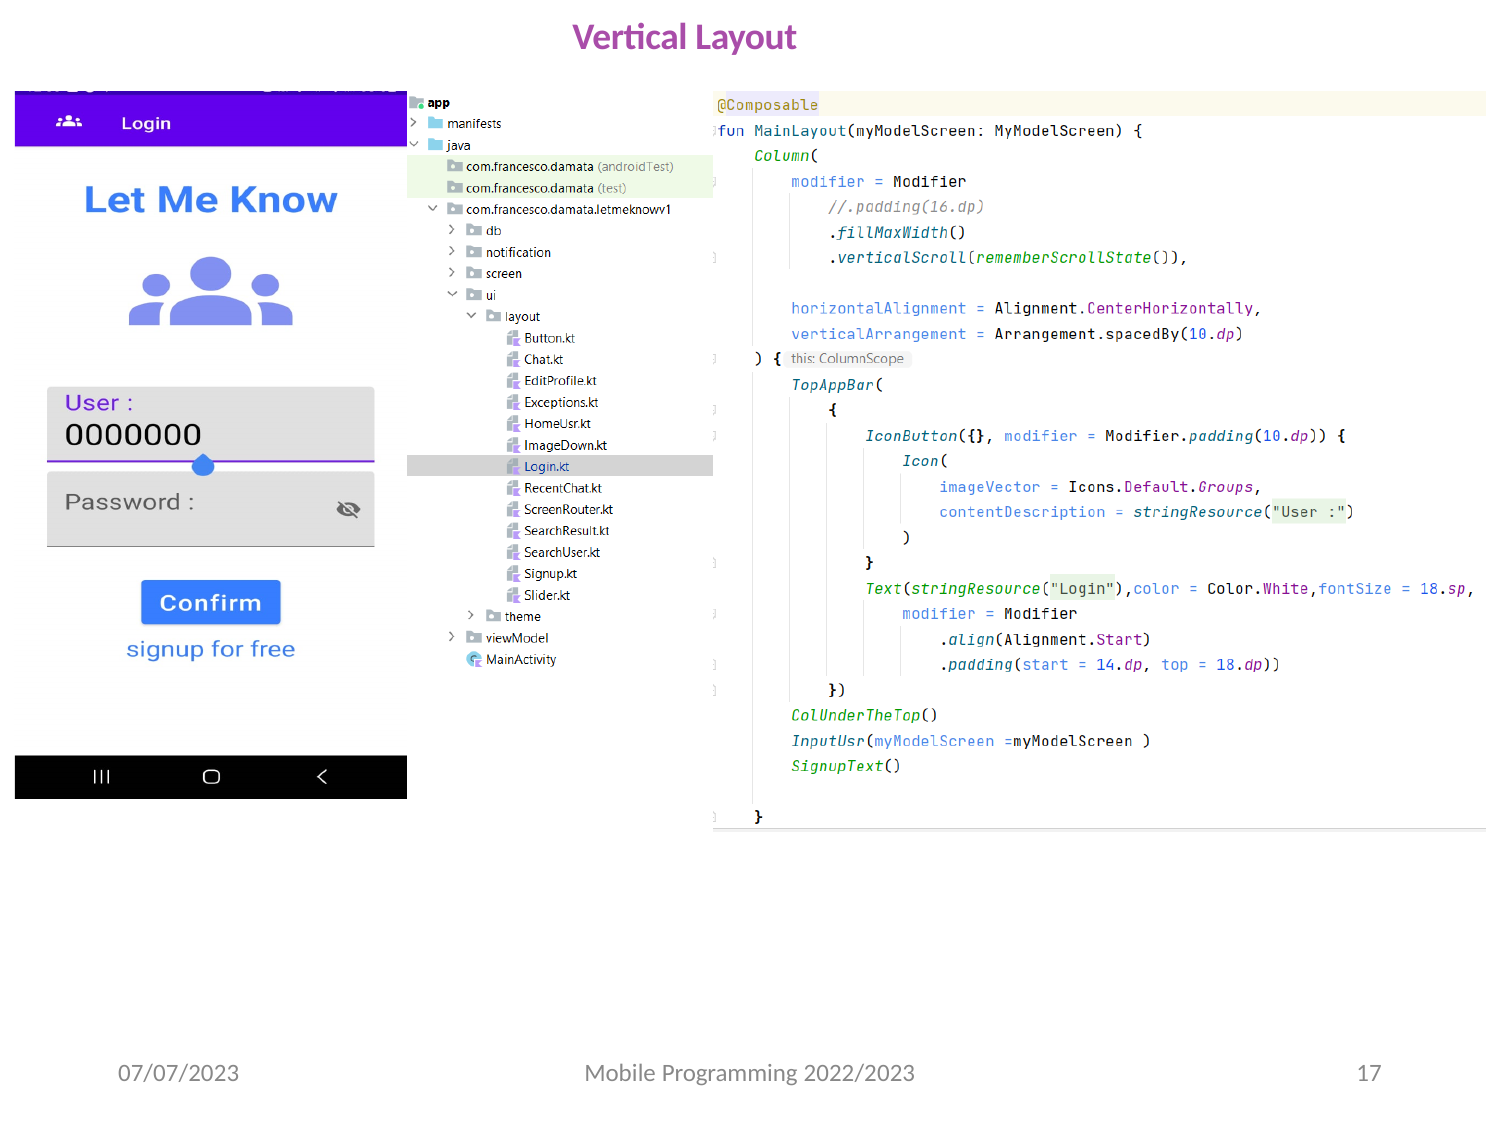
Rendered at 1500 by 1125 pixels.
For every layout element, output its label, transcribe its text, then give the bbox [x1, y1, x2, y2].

text_box Vertical Layout [557, 4, 1308, 65]
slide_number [116, 1060, 242, 1087]
slide_number 17 [1350, 1060, 1389, 1090]
picture [14, 91, 1486, 832]
footer Mobile Programming 2022/2023 [582, 1060, 918, 1090]
